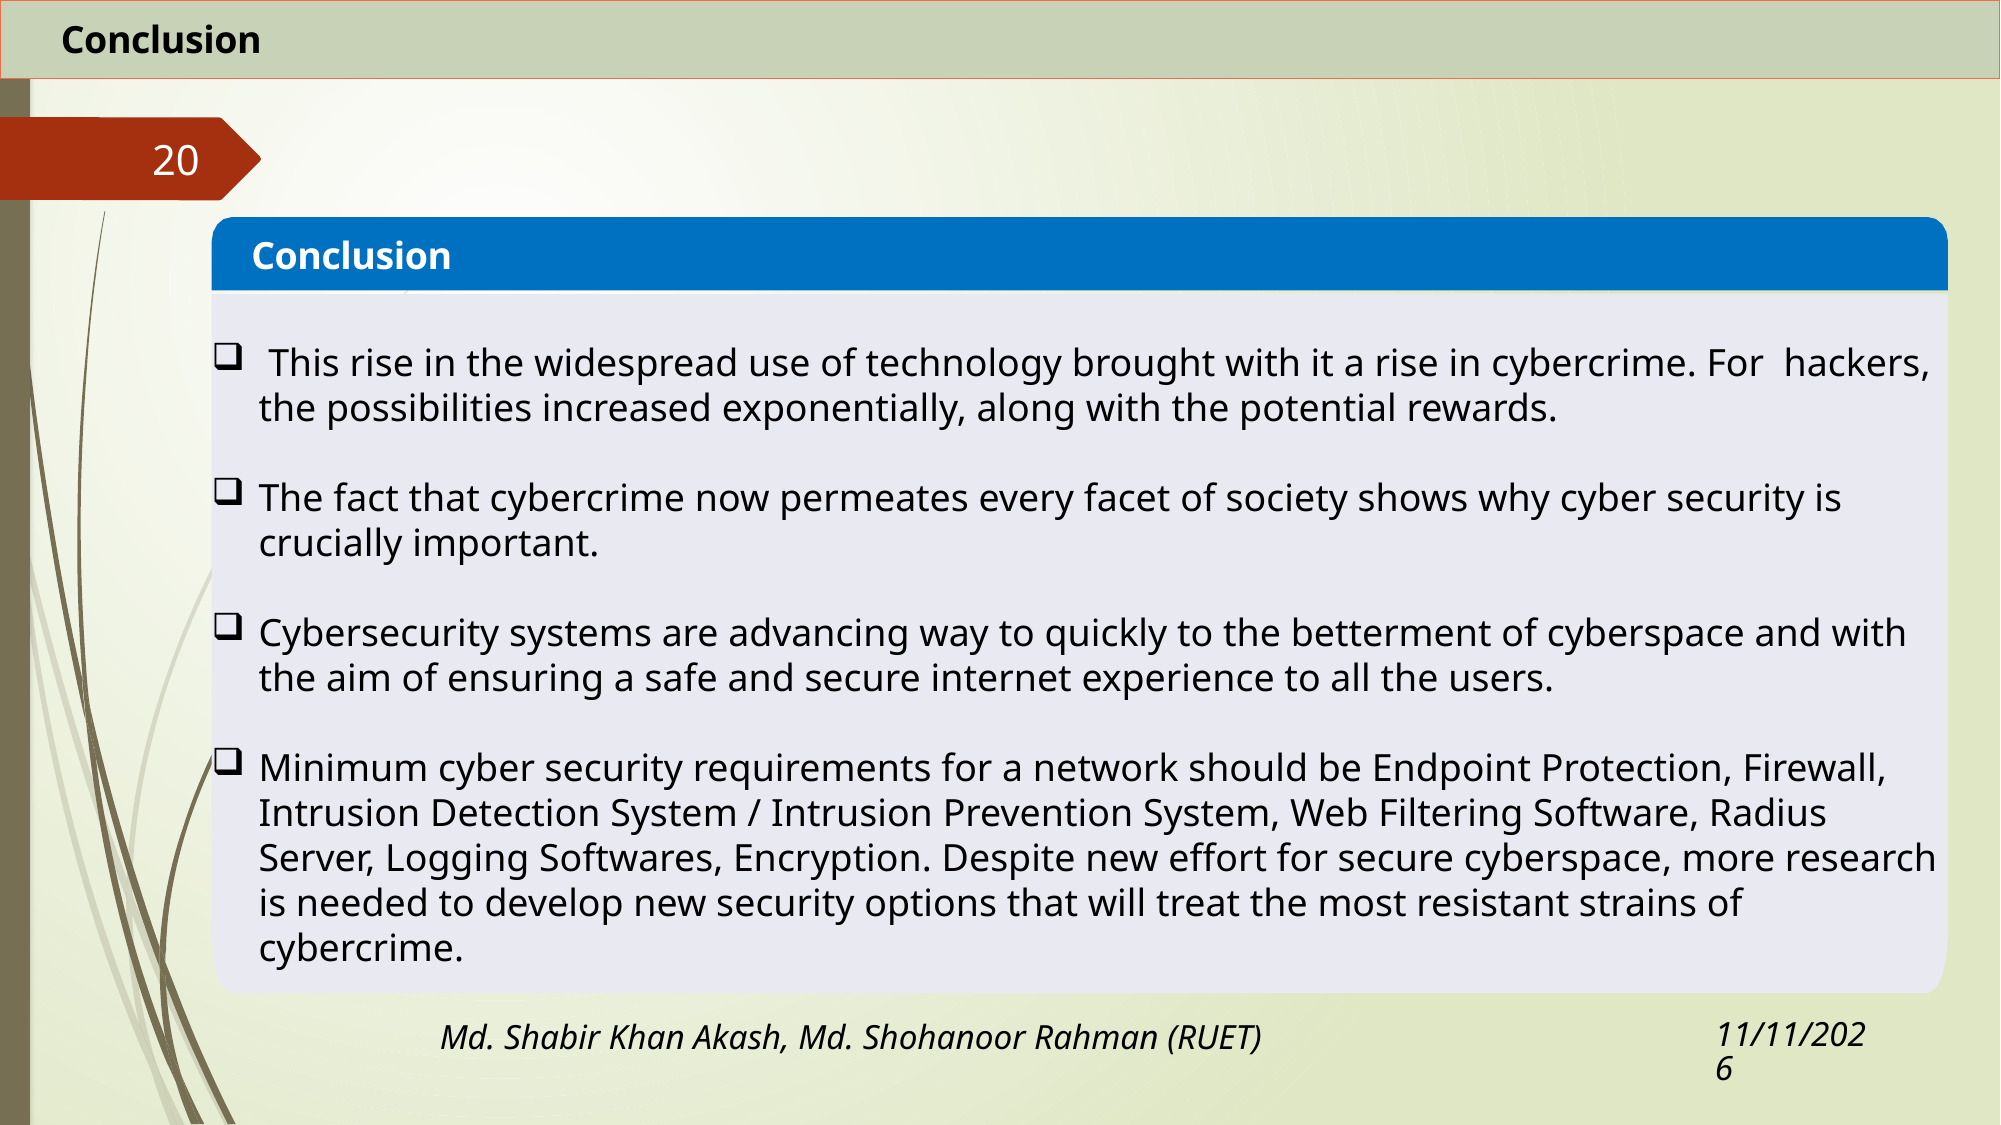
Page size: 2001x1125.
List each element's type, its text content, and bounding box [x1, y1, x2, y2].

text_box [211, 217, 1948, 291]
text_box This rise in the widespread use of technology brought with it a rise in cybercrime. For hackers, the possibilities increased exponentially, along with the potential rewards. The fact that cybercrime now permeates every facet of society shows why cyber security is crucially important. Cybersecurity systems are advancing way to quickly to the betterment of cyberspace and with the aim of ensuring a safe and secure internet experience to all the users. Minimum cyber security requirements for a network should be Endpoint Protection, Firewall, Intrusion Detection System / Intrusion Prevention System, Web Filtering Software, Radius Server, Logging Softwares, Encryption. Despite new effort for secure cyberspace, more research is needed to develop new security options that will treat the most resistant strains of cybercrime. [211, 294, 1948, 993]
text_box Conclusion [21, 14, 425, 163]
slide_number 25-Sep-19 [1699, 1005, 1888, 1067]
footer Md. Shabir Khan Akash, Md. Shohanoor Rahman (RUET) [424, 1006, 1675, 1067]
text_box Conclusion [211, 230, 1871, 278]
text_box [0, 0, 2000, 79]
slide_number 20 [87, 163, 216, 190]
